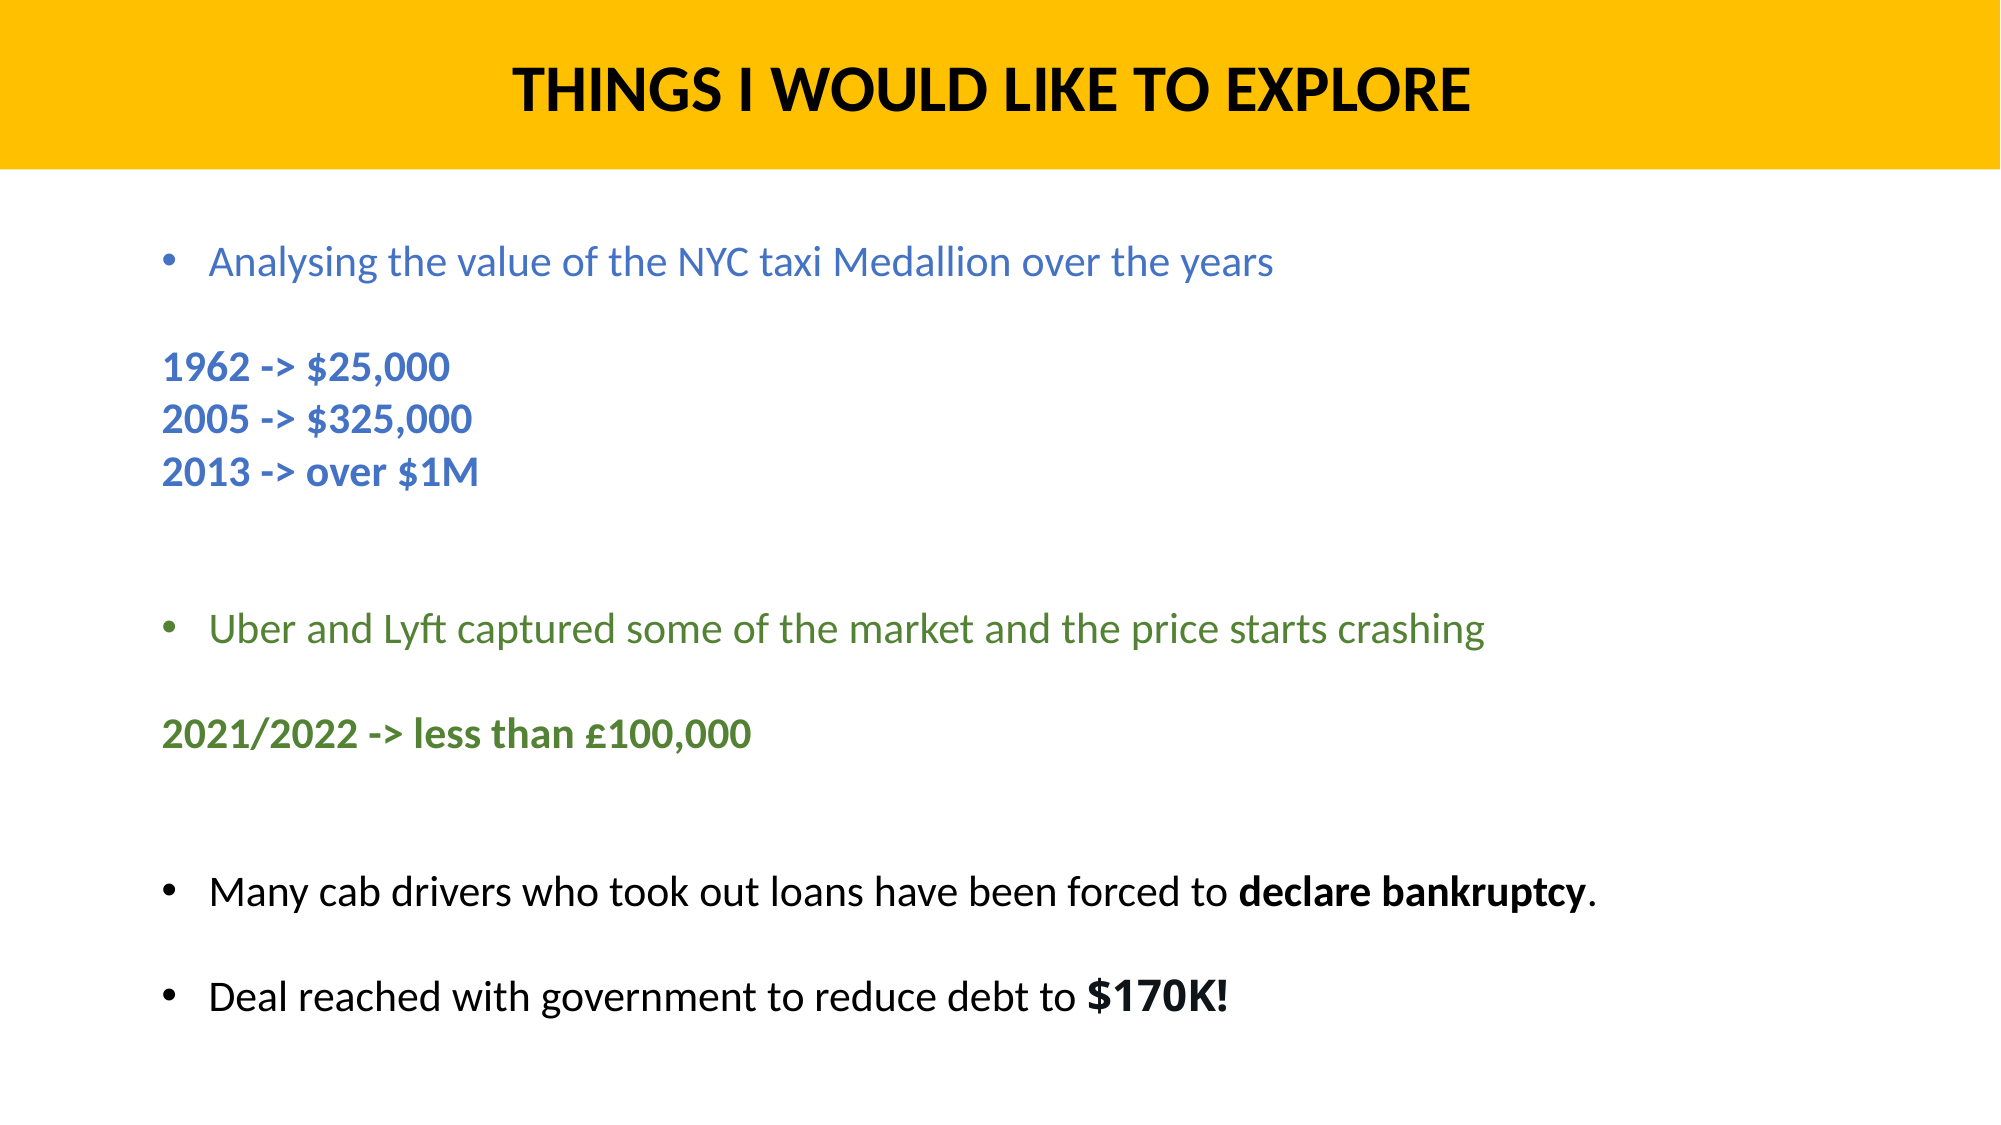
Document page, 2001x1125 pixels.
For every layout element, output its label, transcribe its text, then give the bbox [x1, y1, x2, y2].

text_box THINGS I WOULD LIKE TO EXPLORE [0, 0, 2000, 170]
text_box Analysing the value of the NYC taxi Medallion over the years 1962 -> $25,000 2005 -> $325,000 2013 -> over $1M Uber and Lyft captured some of the market and the price starts crashing 2021/2022 -> less than £100,000 Many cab drivers who took out loans have been forced to declare bankruptcy. Deal reached with government to reduce debt to $170K! [146, 225, 1853, 1081]
